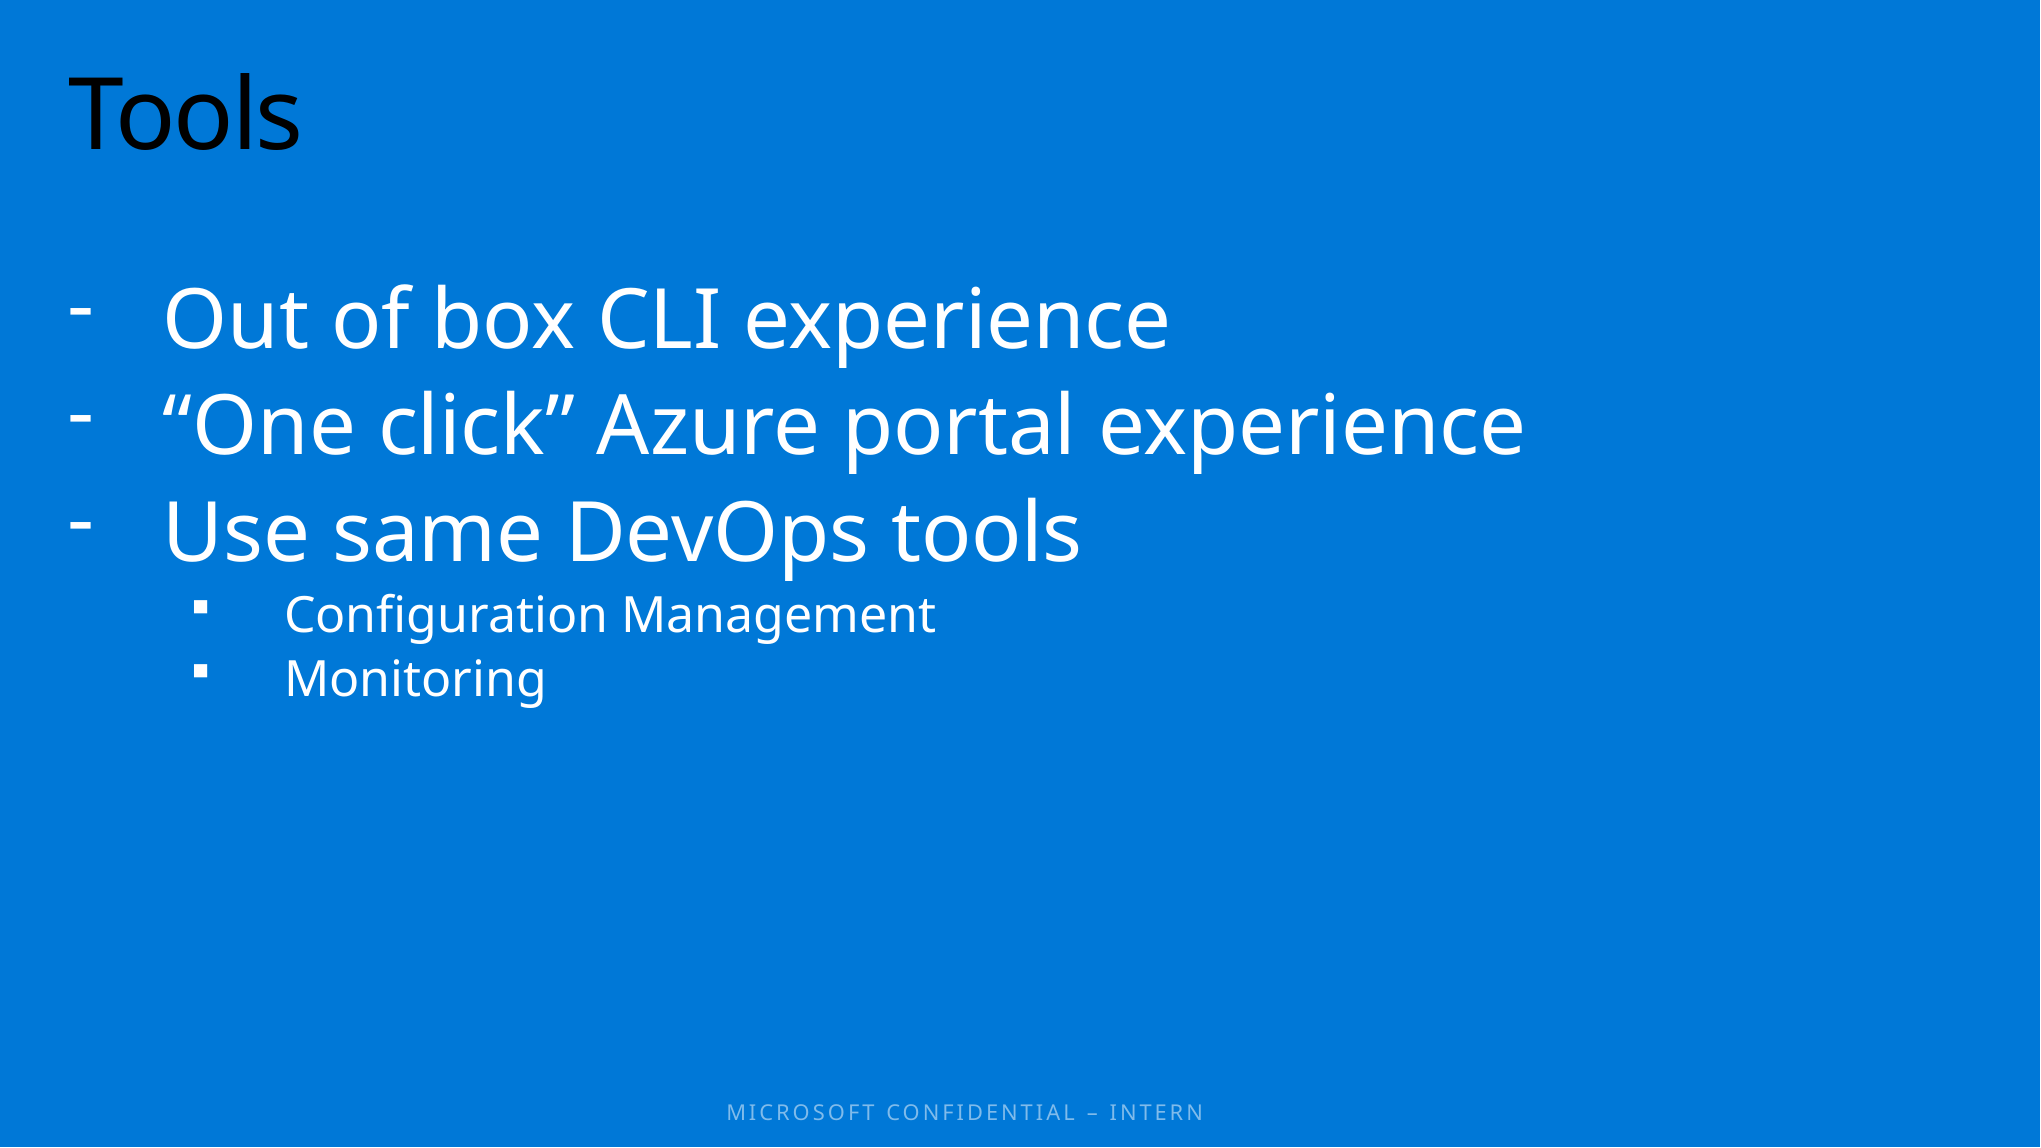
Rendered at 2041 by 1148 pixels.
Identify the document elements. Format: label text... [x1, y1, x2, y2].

title Tools [45, 48, 1996, 199]
list Out of box CLI experience “One click” Azure portal experience Use same DevOps tools Configuration Management Monitoring [45, 261, 2020, 874]
